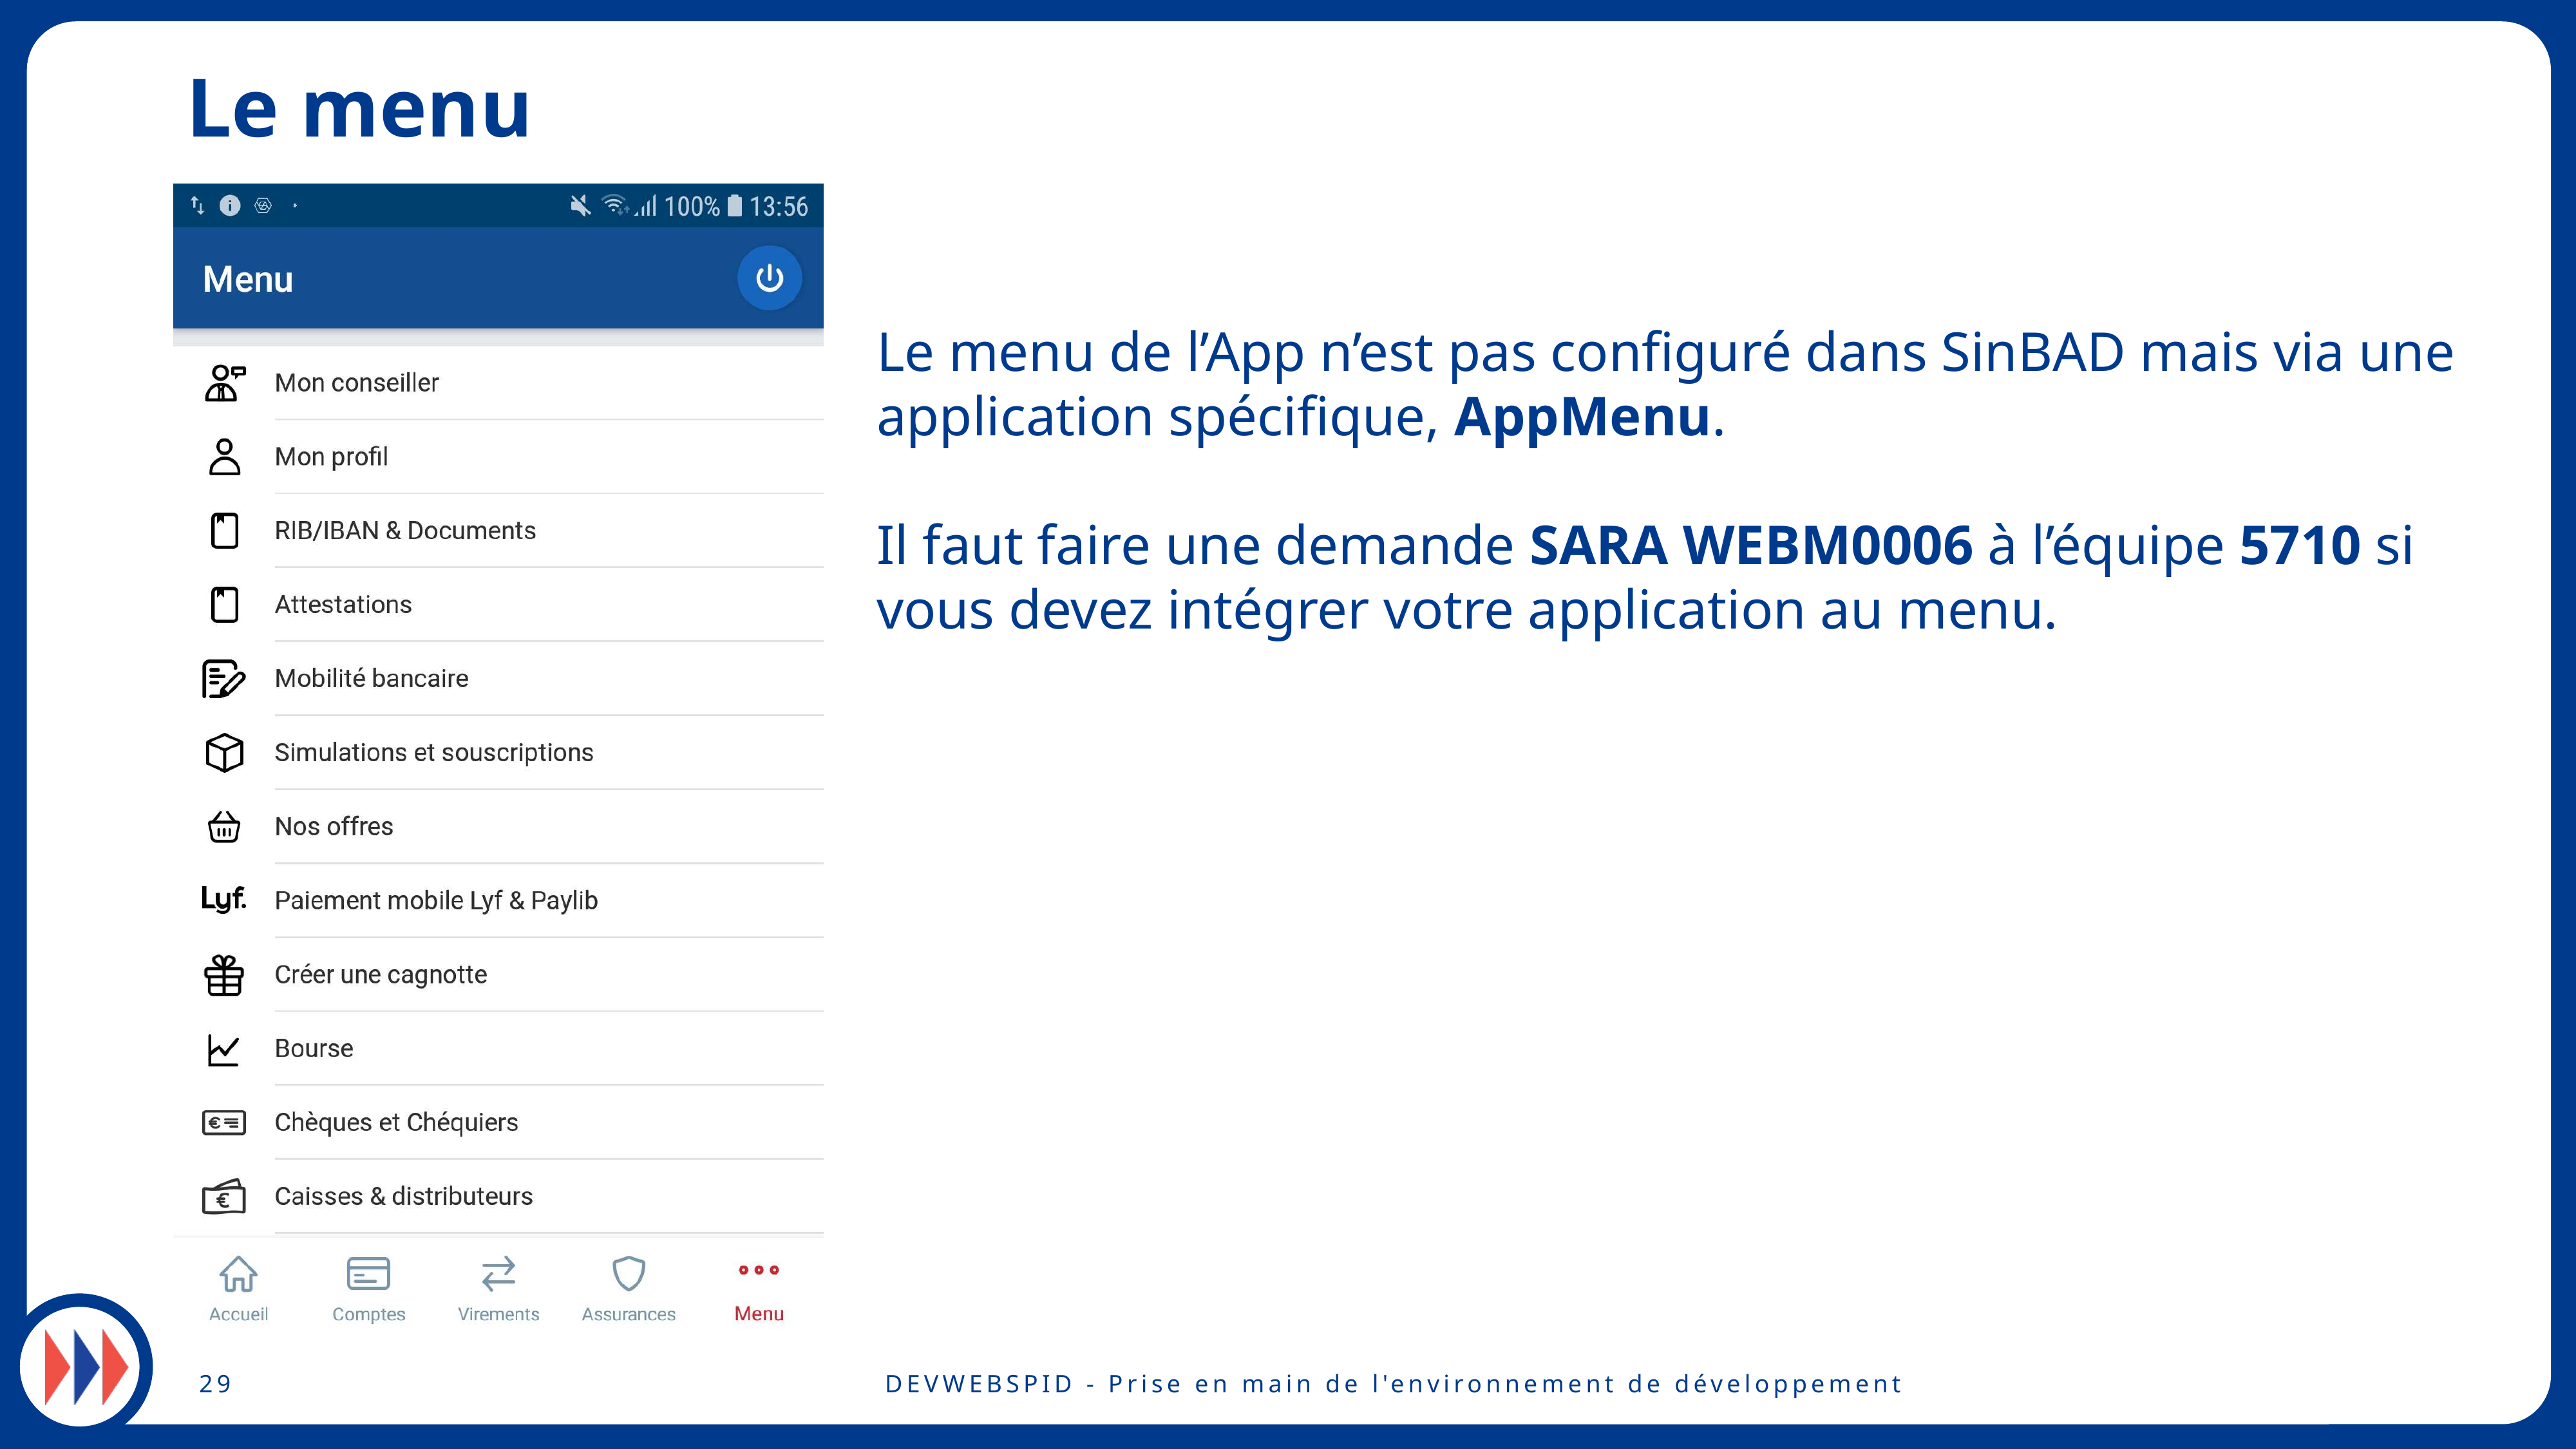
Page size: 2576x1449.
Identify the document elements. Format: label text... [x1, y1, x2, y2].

slide_number 29 [189, 1361, 300, 1409]
list Le menu de l’App n’est pas configuré dans SinBAD mais via une application spécifique, AppMenu. Il faut faire une demande SARA WEBM0006 à l’équipe 5710 si vous devez intégrer votre application au menu. [867, 312, 2505, 1330]
title Le menu [176, 62, 2505, 174]
footer DEVWEBSPID - Prise en main de l'environnement de développement [300, 1361, 2505, 1409]
picture [45, 1329, 129, 1405]
picture [173, 183, 824, 1339]
